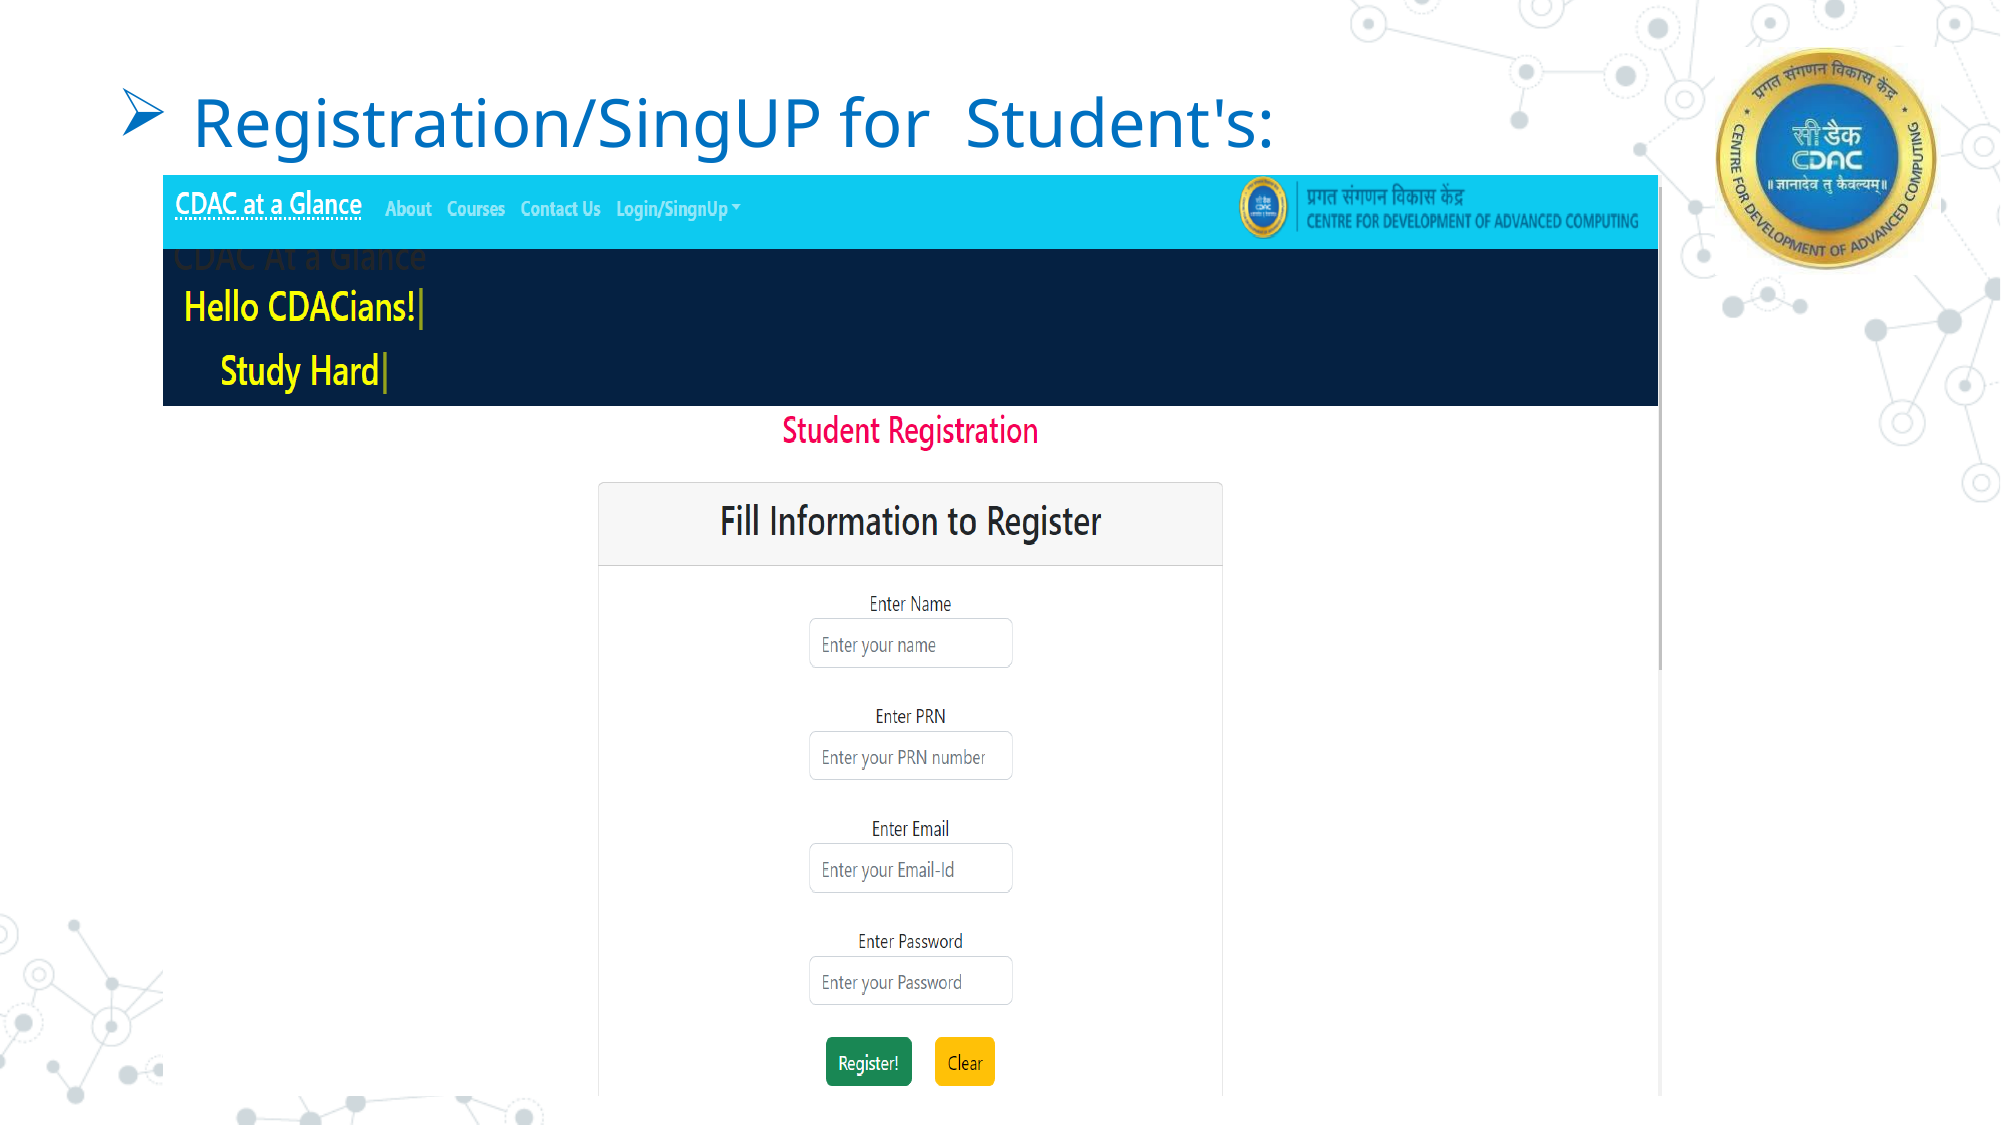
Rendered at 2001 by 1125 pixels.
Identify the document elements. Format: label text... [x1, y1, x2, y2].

text_box Registration/SingUP for Student's: [102, 66, 1493, 176]
picture [0, 0, 2001, 1125]
